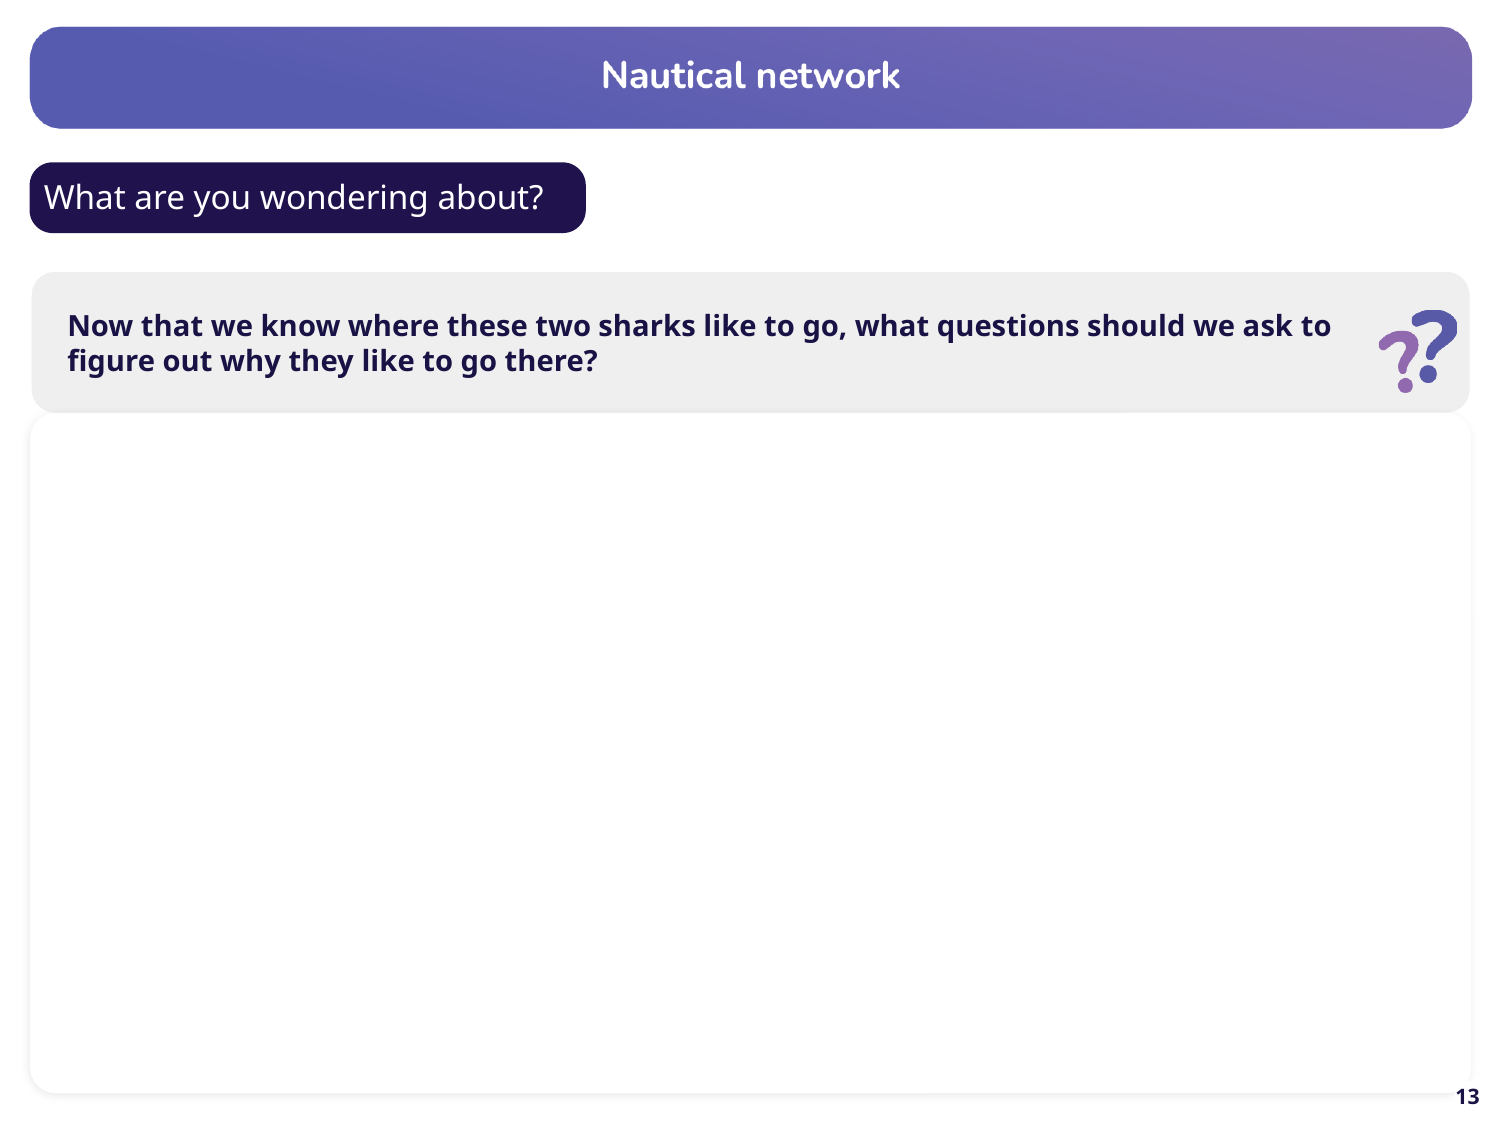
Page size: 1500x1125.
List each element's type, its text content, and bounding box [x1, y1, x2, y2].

picture [1378, 310, 1457, 393]
picture [0, 0, 1500, 1125]
title What are you wondering about? [28, 161, 620, 234]
list Now that we know where these two sharks like to go, what questions should we ask to figure out why they like to go there? [52, 271, 1363, 414]
slide_number ‹#› [1430, 1067, 1500, 1125]
